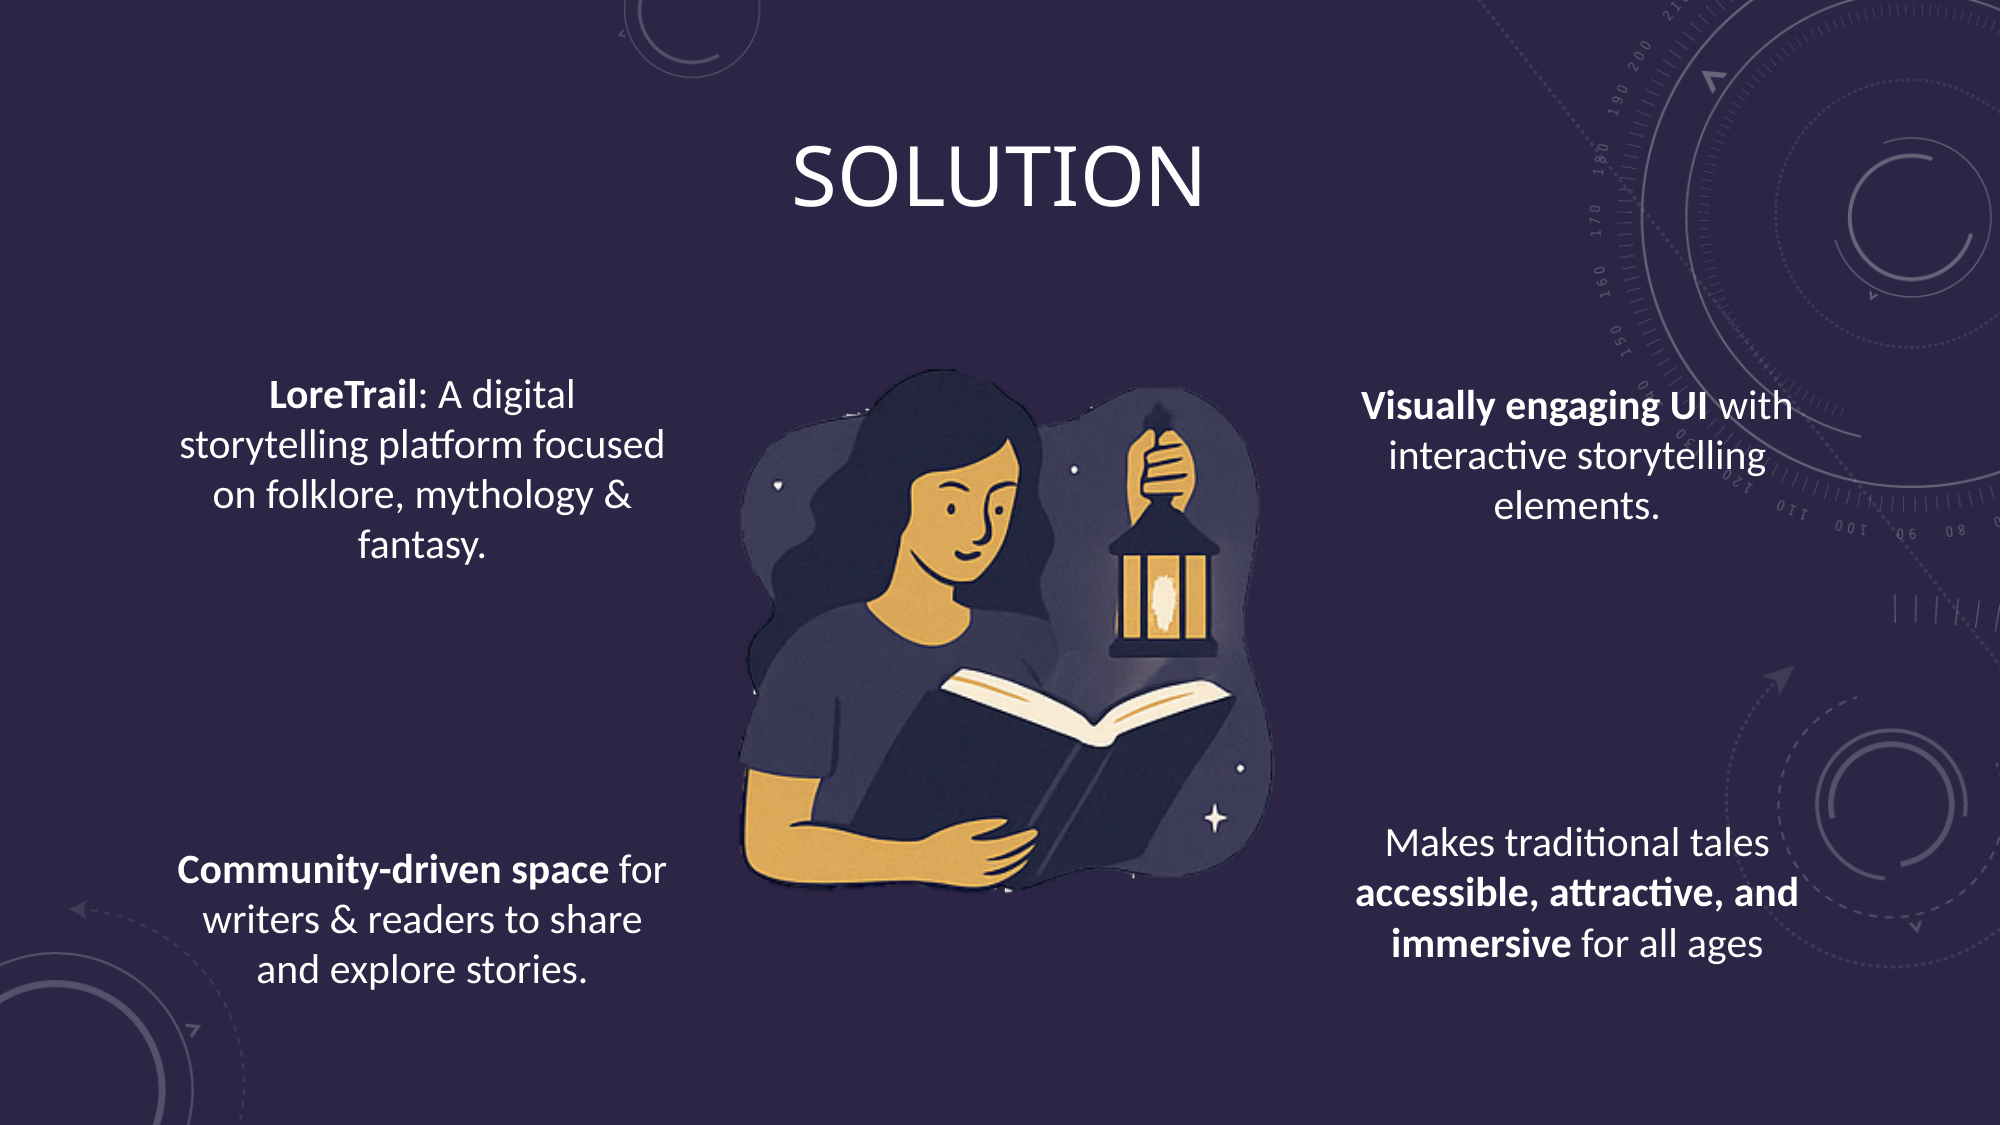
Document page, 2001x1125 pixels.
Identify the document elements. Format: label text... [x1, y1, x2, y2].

list Community-driven space for writers & readers to share and explore stories. [156, 590, 689, 1125]
title solution [422, 99, 1578, 247]
text_box Makes traditional tales accessible, attractive, and immersive for all ages [1311, 807, 1844, 973]
text_box Visually engaging UI with interactive storytelling elements. [1311, 370, 1844, 535]
picture [0, 0, 2000, 1125]
text_box LoreTrail: A digital storytelling platform focused on folklore, mythology & fantasy. [156, 358, 689, 574]
